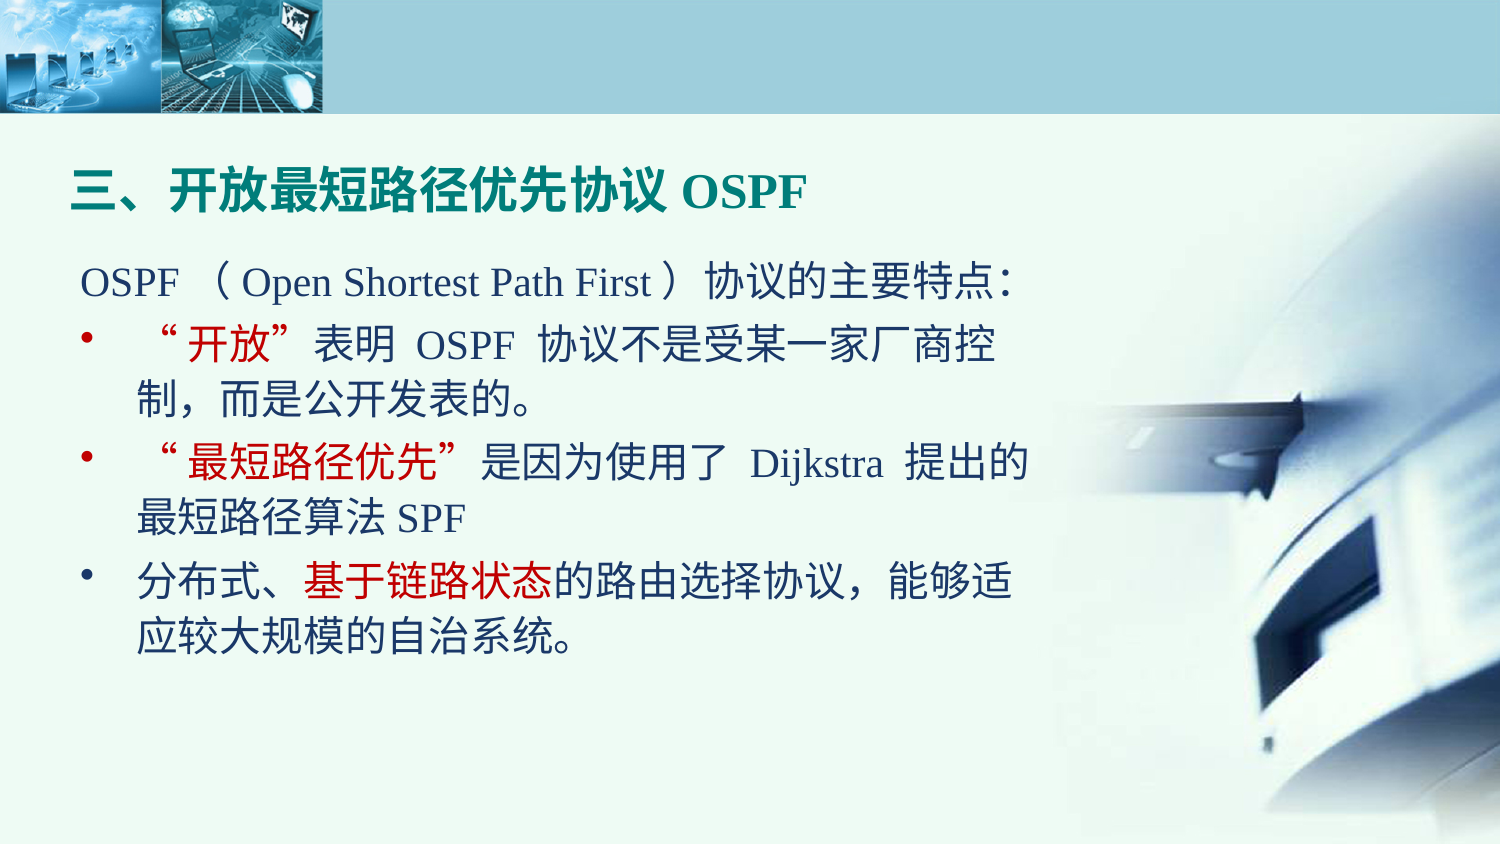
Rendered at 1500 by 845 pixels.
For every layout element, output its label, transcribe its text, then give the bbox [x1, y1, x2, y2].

list OSPF（Open Shortest Path First）协议的主要特点： “开放”表明 OSPF 协议不是受某一家厂商控制，而是公开发表的。 “最短路径优先”是因为使用了 Dijkstra 提出的最短路径算法SPF 分布式、基于链路状态的路由选择协议，能够适应较大规模的自治系统。 [64, 241, 1064, 785]
title 三、开放最短路径优先协议OSPF [53, 126, 1337, 250]
picture [0, 0, 1500, 844]
